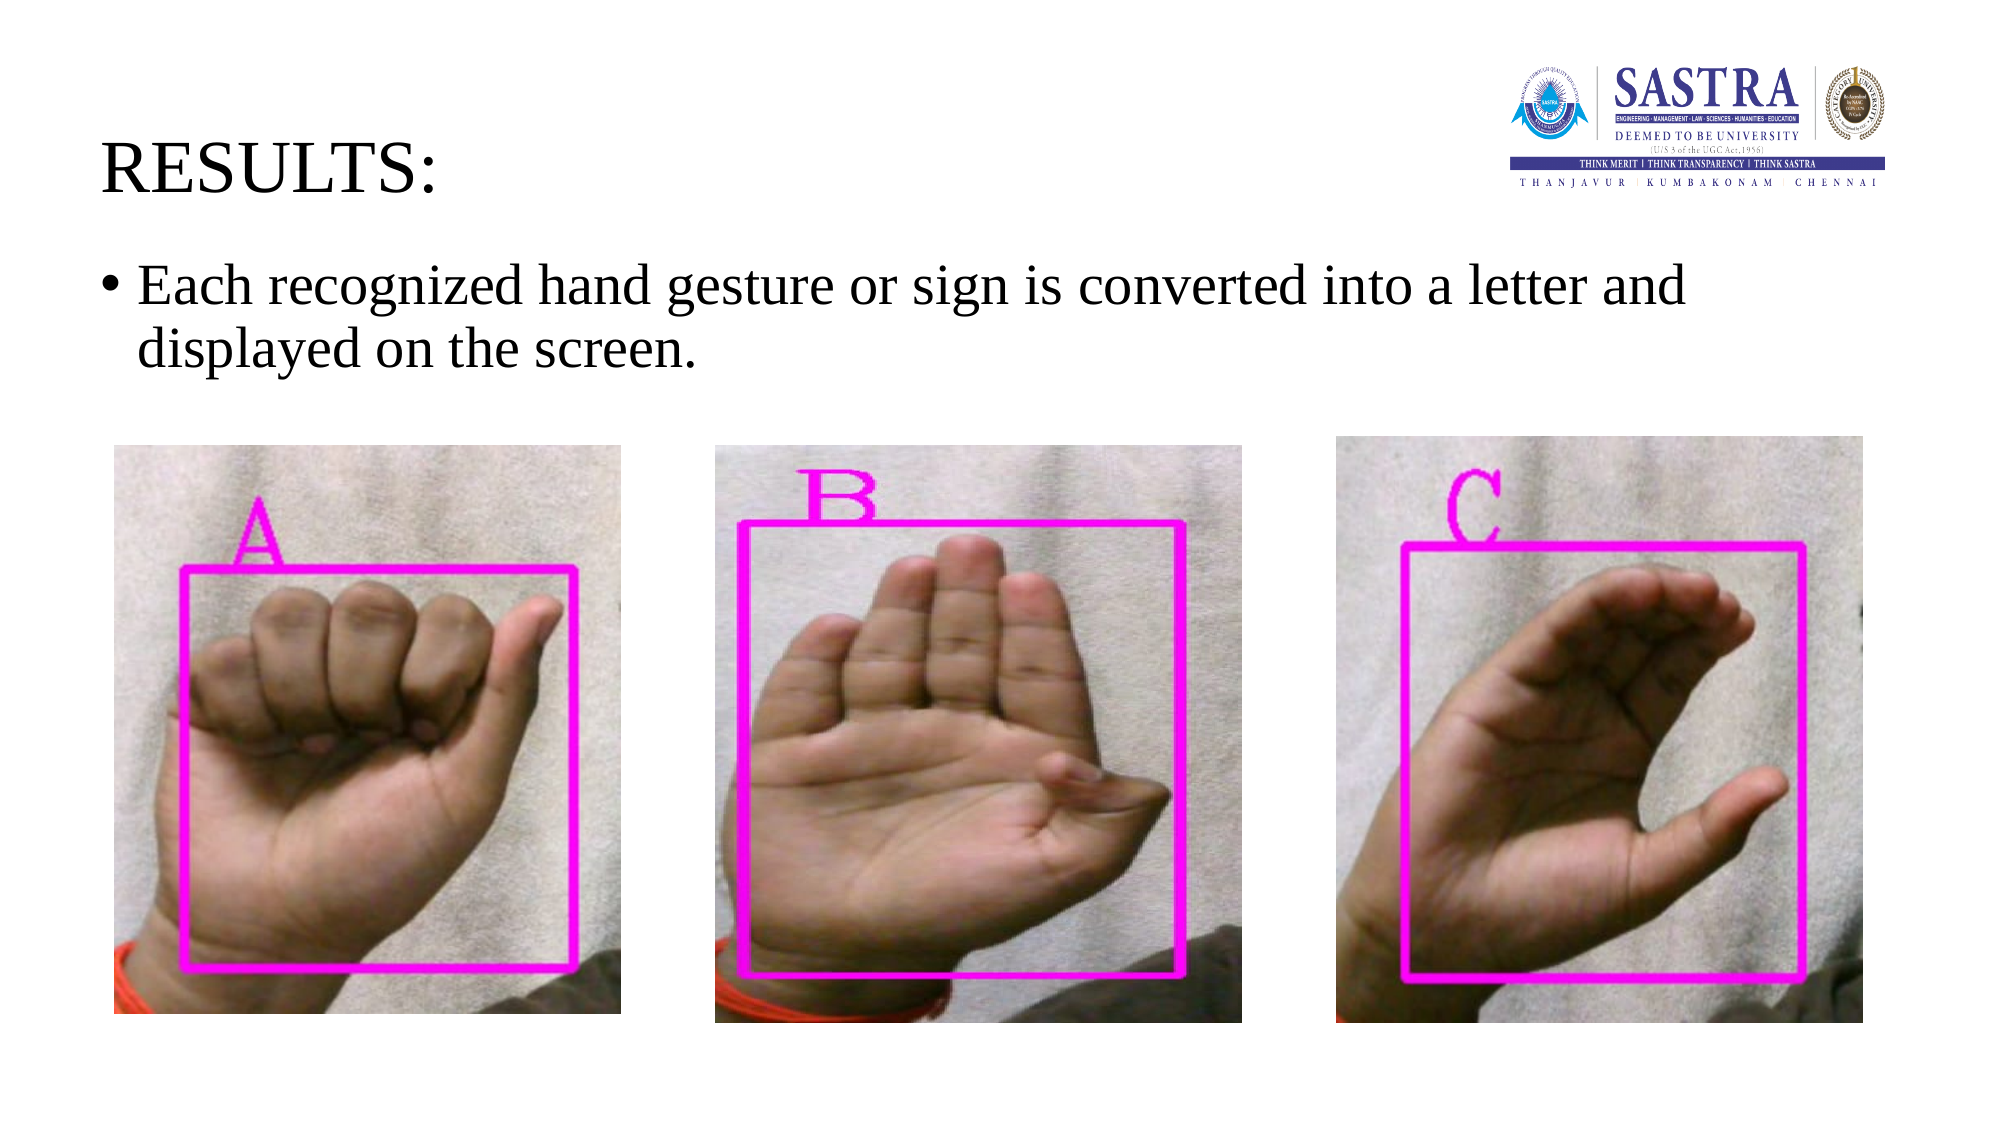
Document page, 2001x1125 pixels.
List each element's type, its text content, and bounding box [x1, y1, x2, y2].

list Each recognized hand gesture or sign is converted into a letter and displayed on the screen. [85, 246, 1863, 1014]
title RESULTS: [85, 59, 1863, 246]
picture [114, 445, 622, 1014]
picture [1336, 435, 1863, 1023]
picture [1509, 65, 1885, 188]
picture [715, 445, 1243, 1023]
